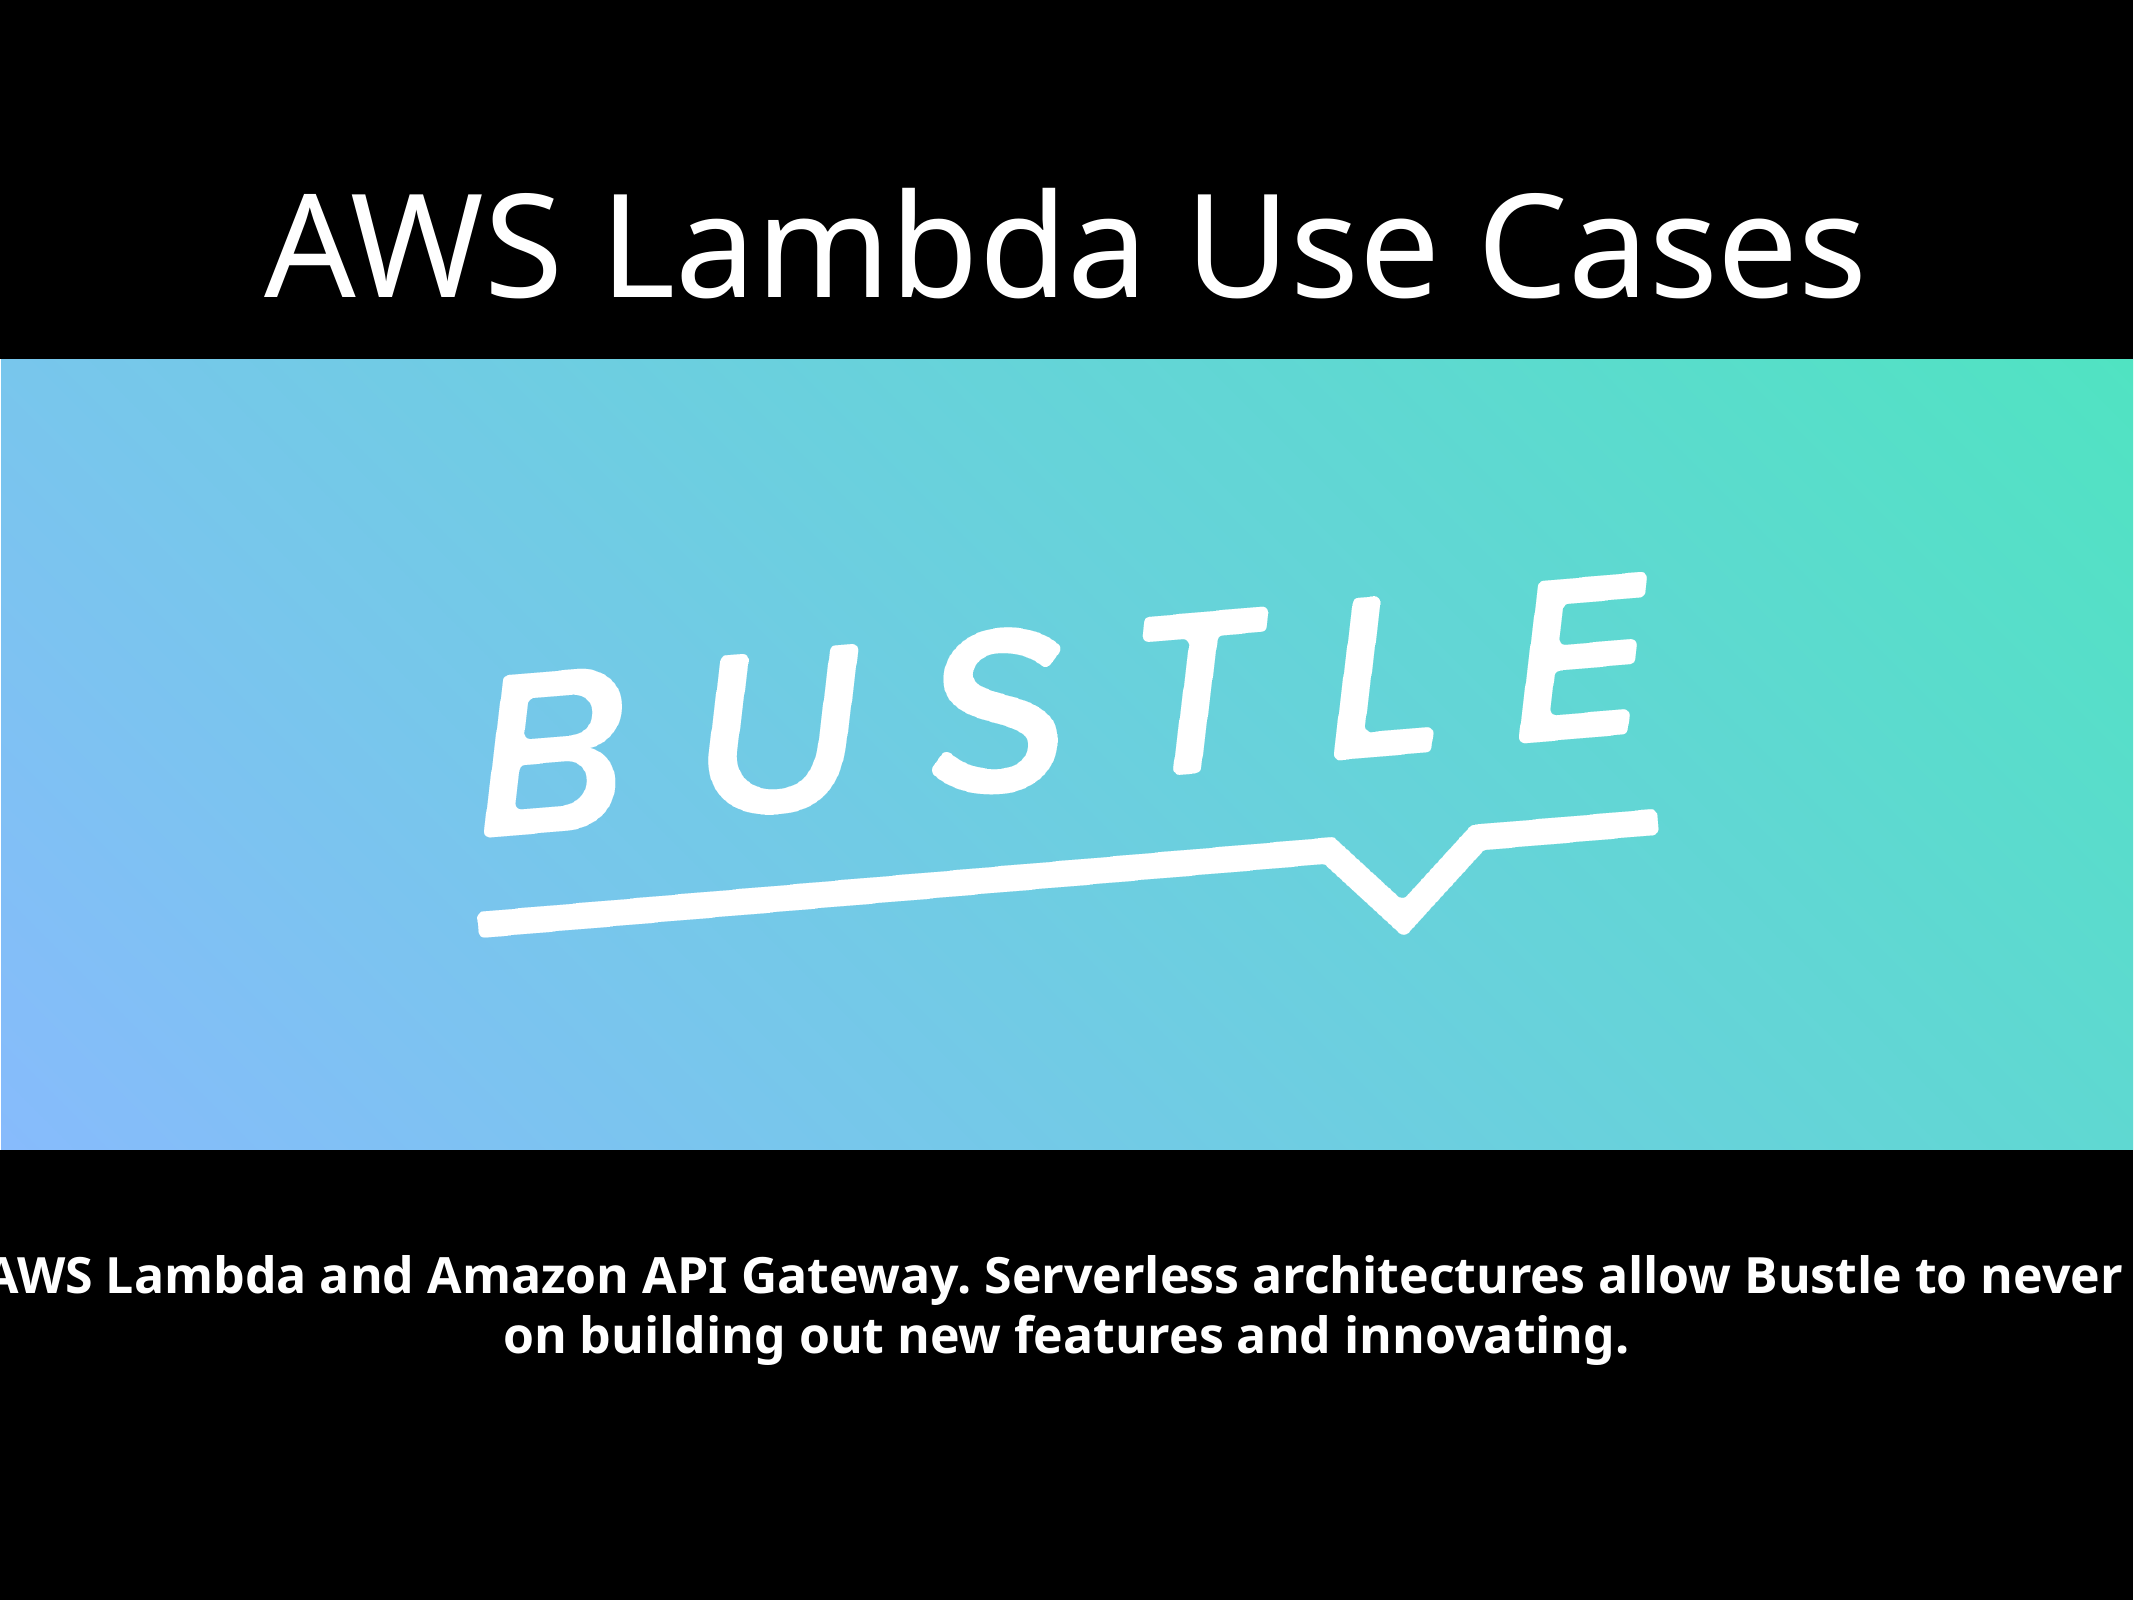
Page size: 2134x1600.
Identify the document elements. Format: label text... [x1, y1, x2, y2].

title AWS Lambda Use Cases [0, 0, 2134, 336]
picture [0, 359, 2134, 1151]
text_box Bustle runs a serverless backend for its Bustle iOS app and websites using AWS Lambda and Amazon API Gateway. Serverless architectures allow Bustle to never have to deal with infrastructure management, so every engineer can focus on building out new features and innovating. [0, 1234, 2134, 1372]
